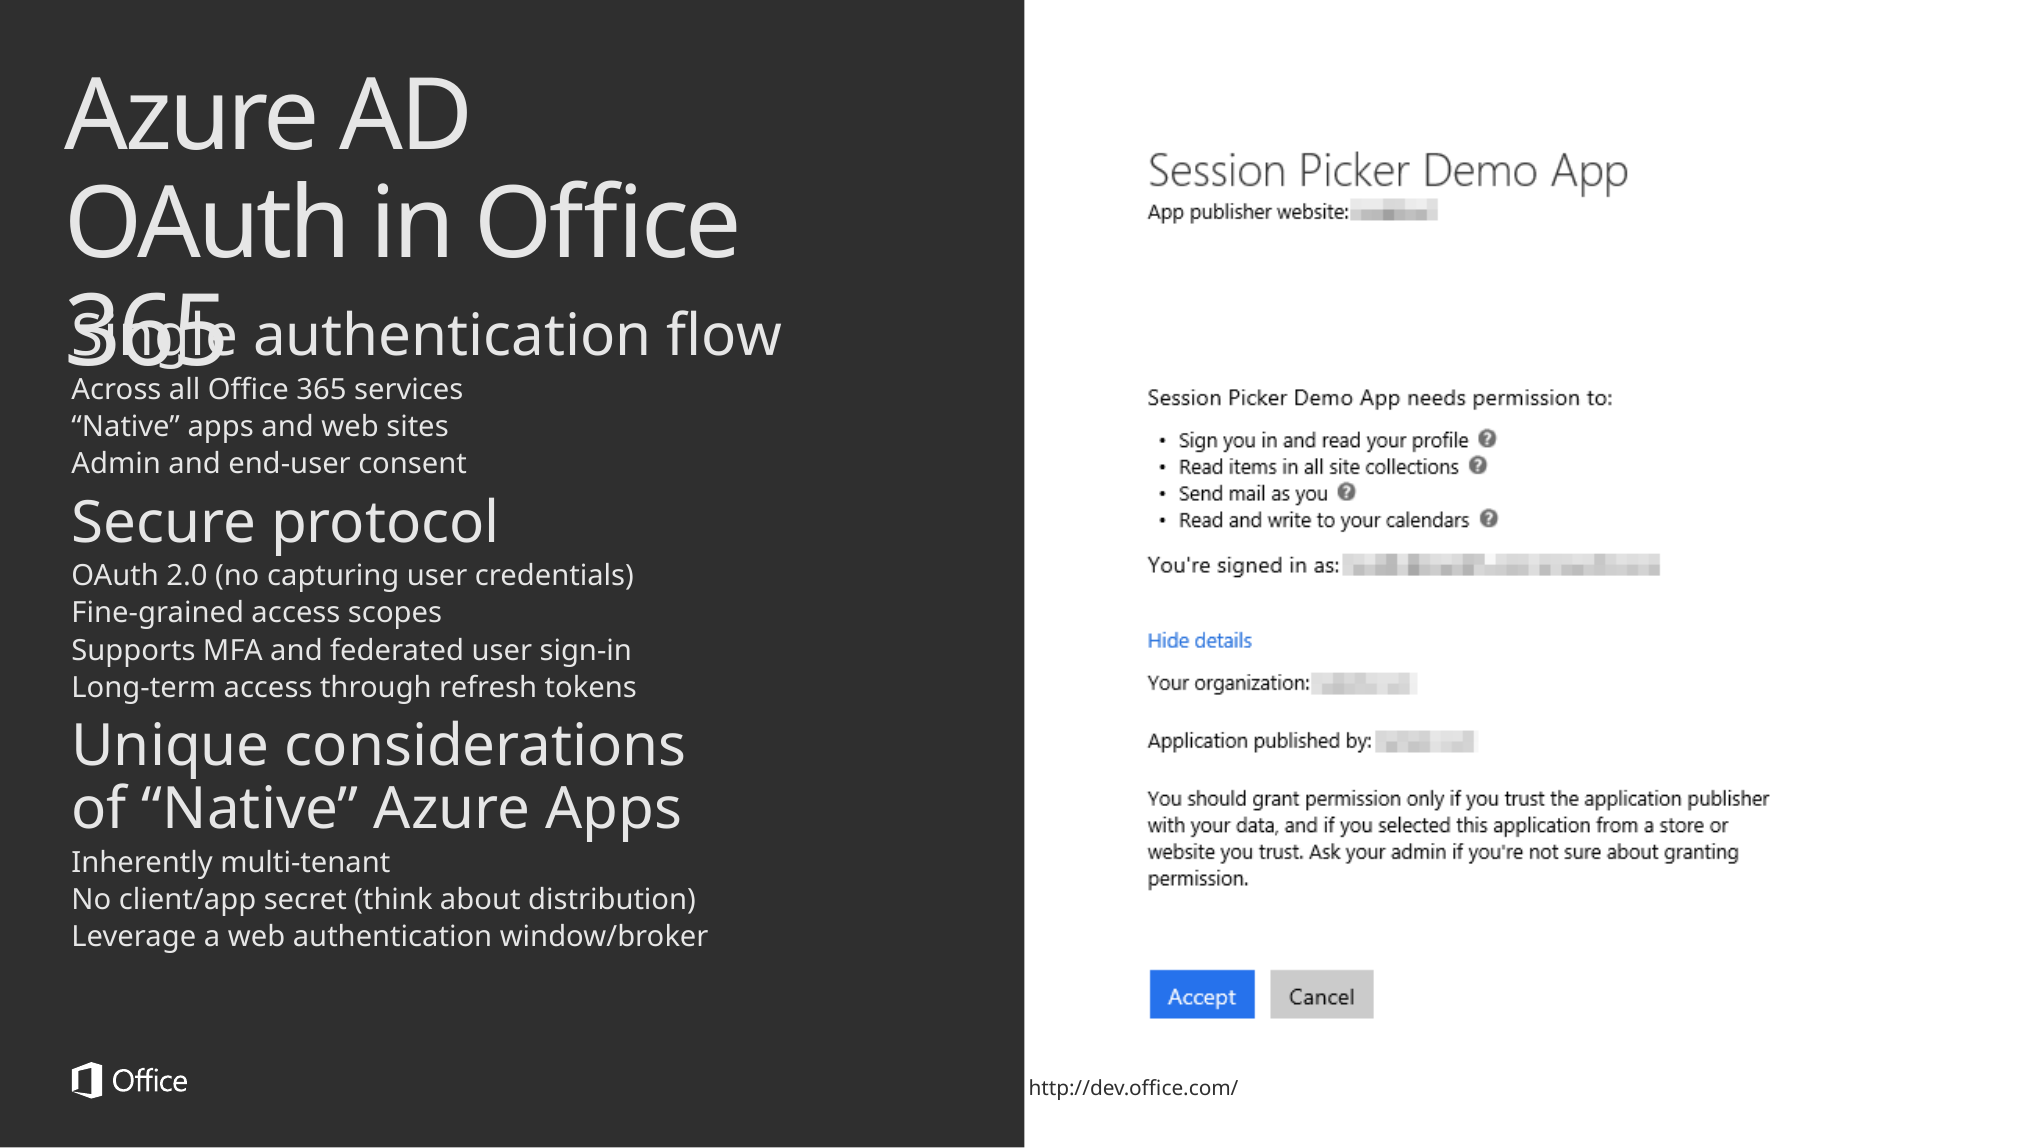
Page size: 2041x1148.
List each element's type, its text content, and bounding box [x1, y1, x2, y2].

title Azure AD OAuth in Office 365 [40, 48, 796, 199]
list Single authentication flow Across all Office 365 services “Native” apps and web sites Admin and end-user consent Secure protocol OAuth 2.0 (no capturing user credentials) Fine-grained access scopes Supports MFA and federated user sign-in Long-term access through refresh tokens Unique considerations of “Native” Azure Apps Inherently multi-tenant No client/app secret (think about distribution) Leverage a web authentication window/broker [47, 290, 993, 993]
picture [1069, 47, 1852, 1072]
